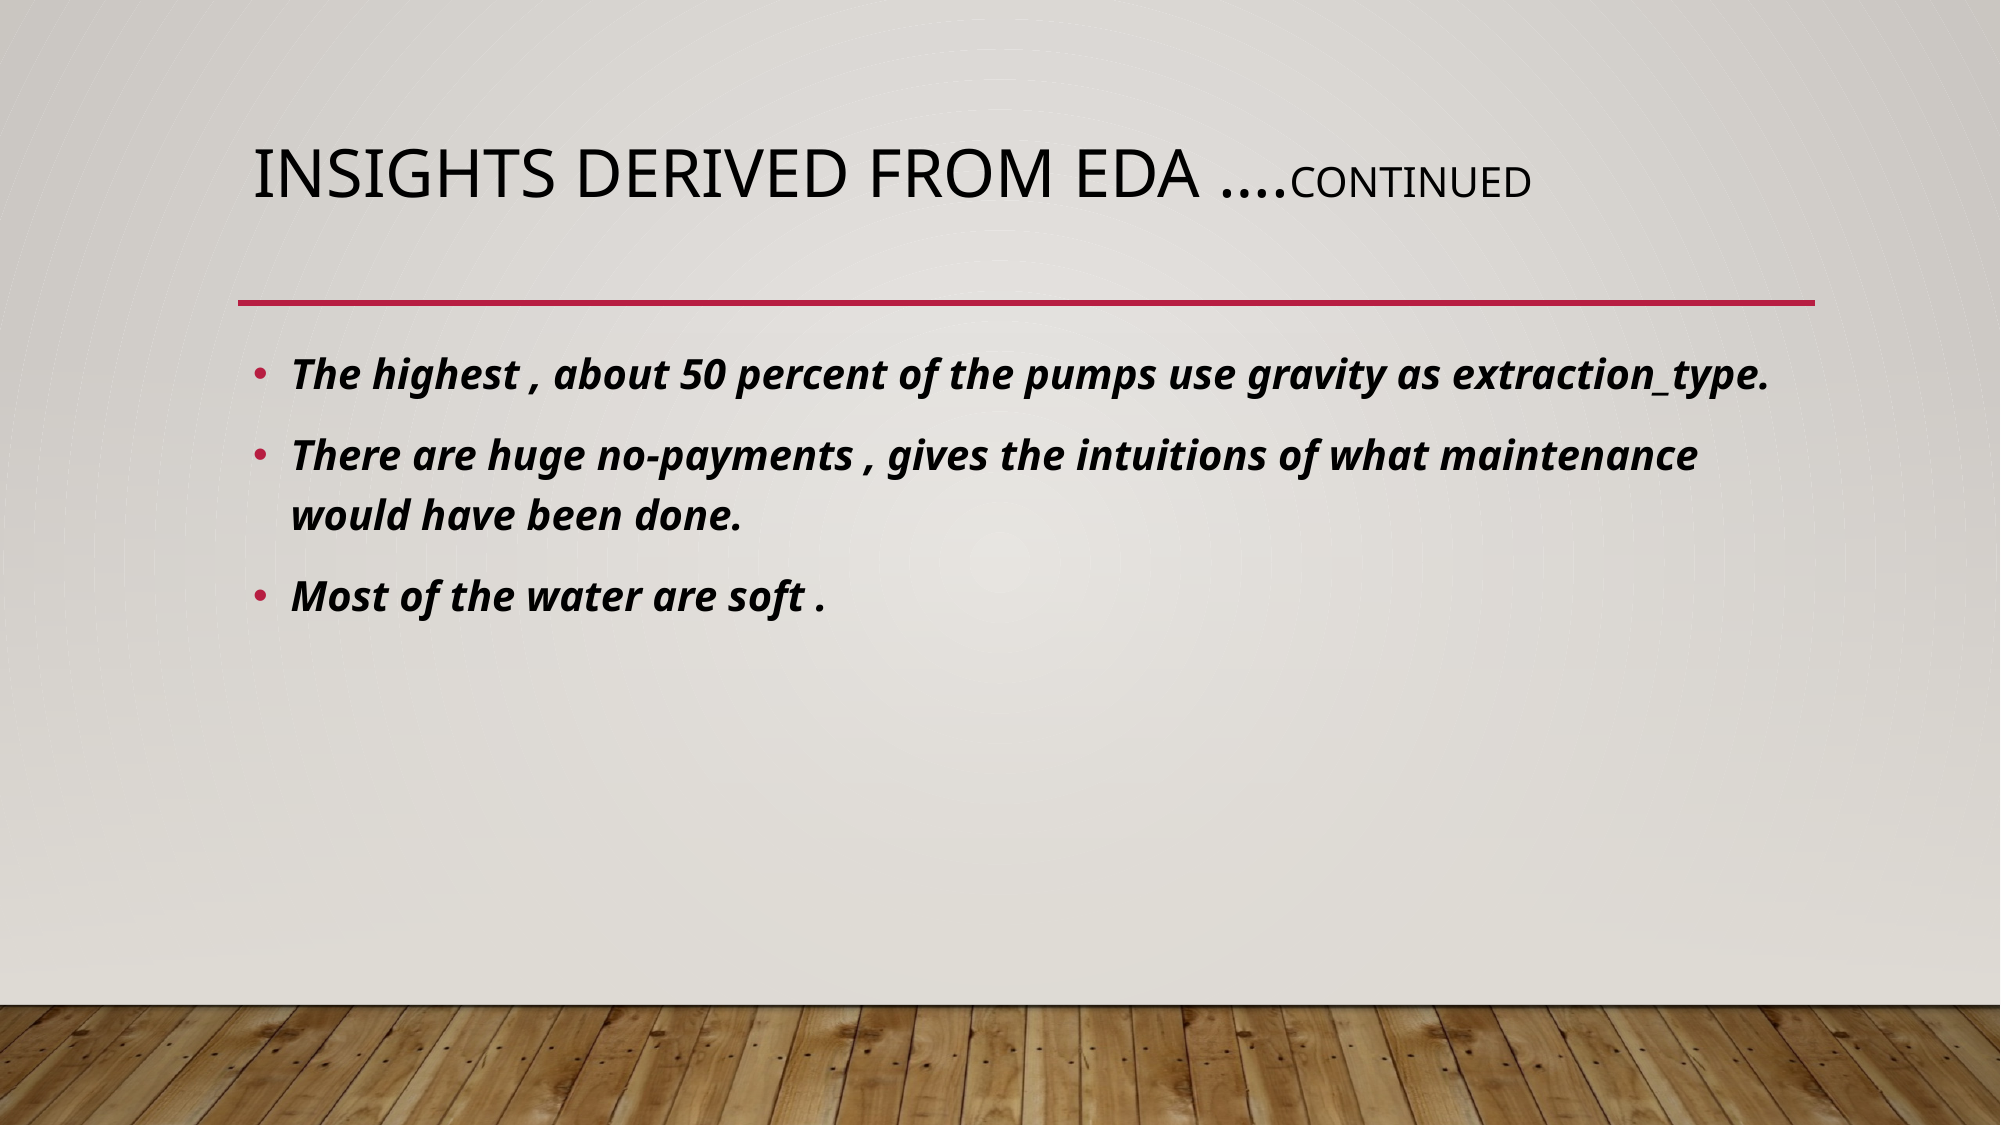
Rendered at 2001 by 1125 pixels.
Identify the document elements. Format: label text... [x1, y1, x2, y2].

picture [0, 1005, 2000, 1125]
title Insights derived from EDA ….continued [238, 131, 1814, 252]
list The highest , about 50 percent of the pumps use gravity as extraction_type. There are huge no-payments , gives the intuitions of what maintenance would have been done. Most of the water are soft . [238, 330, 1814, 962]
